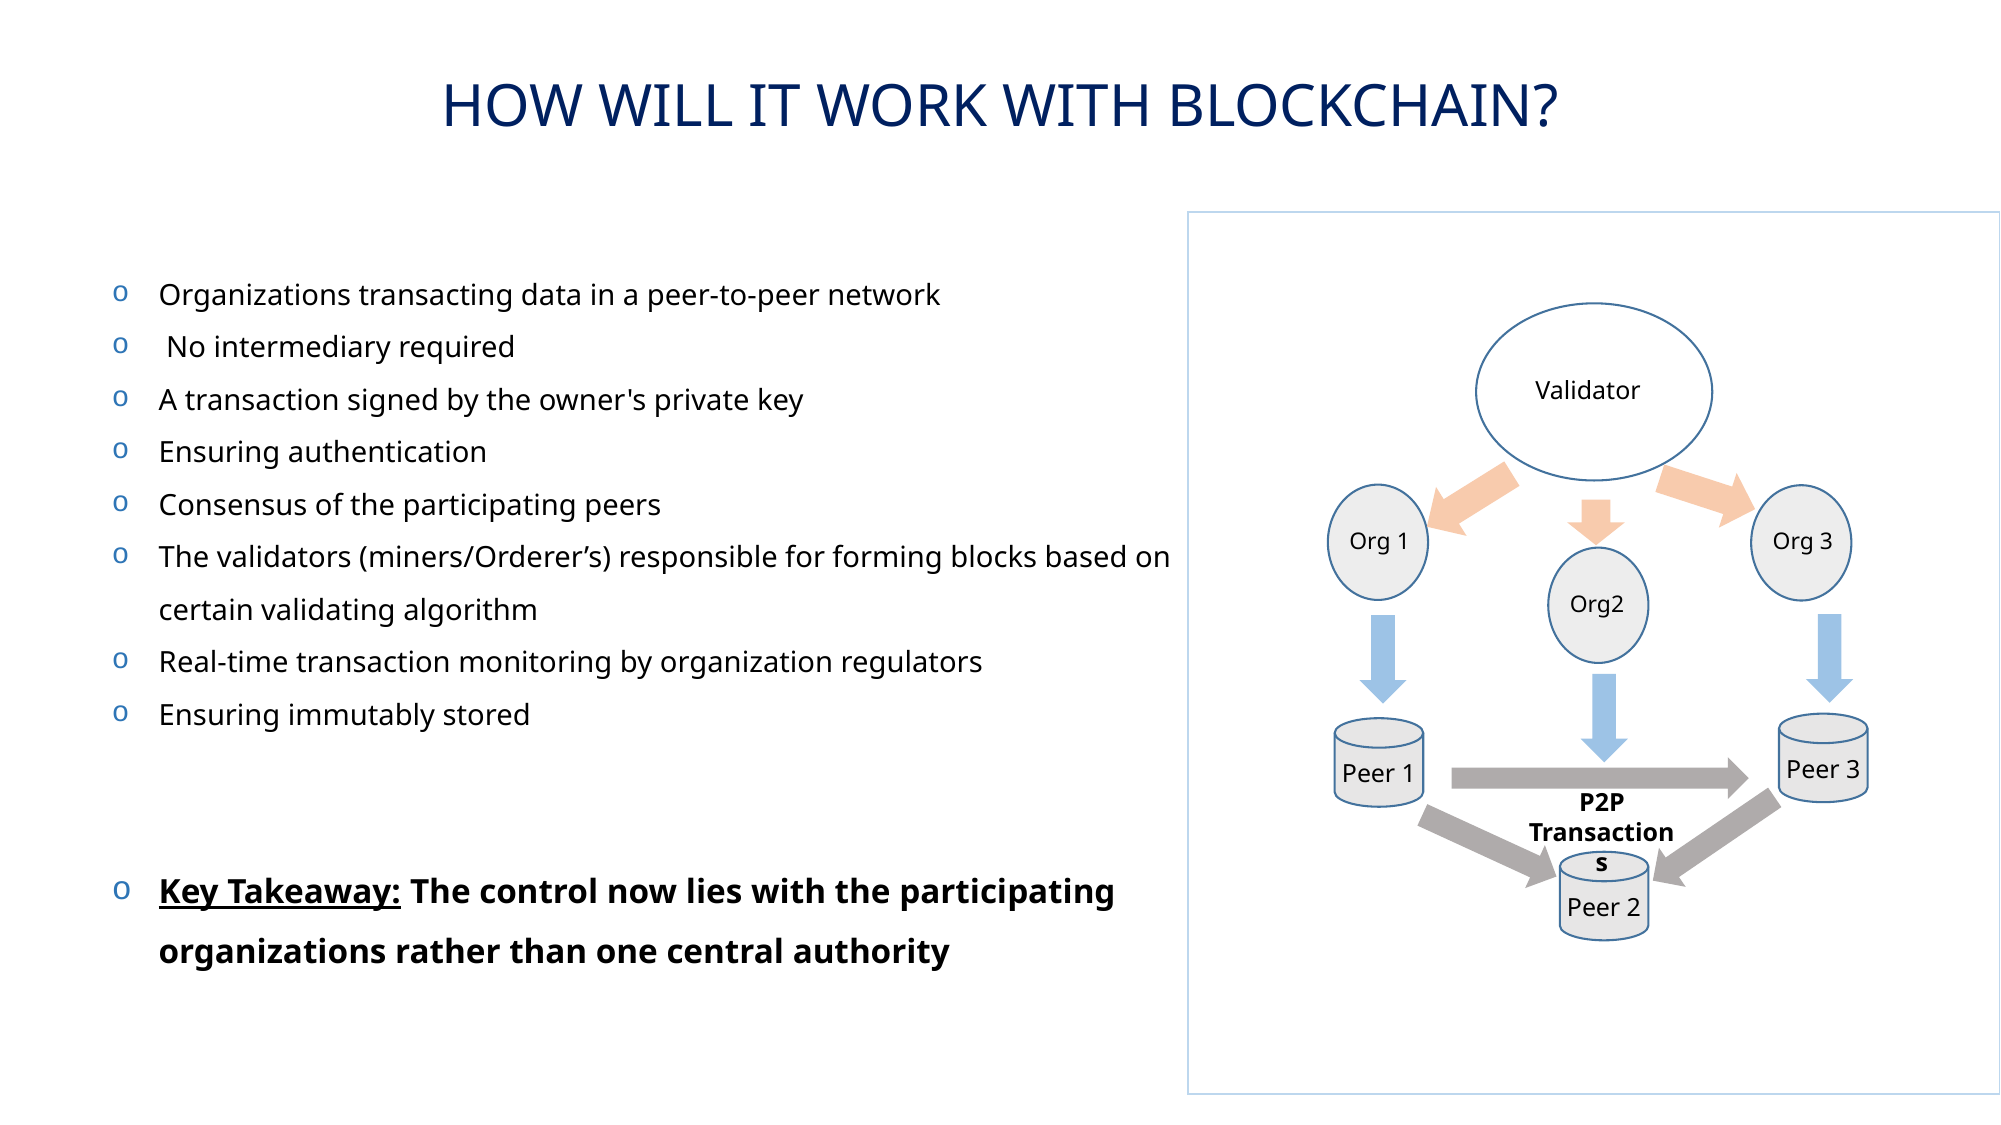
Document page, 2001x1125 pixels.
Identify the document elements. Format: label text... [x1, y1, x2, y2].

text_box [1777, 712, 1869, 745]
text_box [1523, 885, 1537, 890]
text_box [1416, 802, 1508, 869]
text_box [1547, 546, 1647, 664]
text_box Org2 [1555, 582, 1702, 625]
text_box [1564, 498, 1628, 547]
text_box HOW WILL IT WORK WITH BLOCKCHAIN? [0, 60, 2000, 146]
text_box [1560, 929, 1649, 942]
text_box [1654, 463, 1757, 530]
text_box [1187, 211, 2000, 1095]
text_box P2P Transactions [1508, 779, 1696, 885]
text_box Peer 1 [1285, 750, 1473, 796]
text_box [1326, 483, 1427, 601]
text_box [1578, 672, 1631, 764]
text_box [1475, 302, 1714, 482]
text_box [1750, 484, 1850, 602]
text_box Validator [1520, 366, 1667, 412]
text_box [1450, 754, 1751, 802]
text_box [1670, 885, 1688, 889]
text_box Peer 3 [1729, 745, 1917, 791]
text_box [1356, 614, 1410, 706]
text_box Org 1 [1334, 518, 1481, 562]
text_box [1696, 786, 1783, 867]
text_box Peer 2 [1510, 884, 1698, 929]
text_box Org 3 [1758, 519, 1905, 562]
text_box [1803, 613, 1856, 705]
text_box Organizations transacting data in a peer-to-peer network No intermediary required A transaction signed by the owner's private key Ensuring authentication Consensus of the participating peers The validators (miners/Orderer’s) responsible for forming blocks based on certain validating algorithm Real-time transaction monitoring by organization regulators Ensuring immutably stored Key Takeaway: The control now lies with the participating organizations rather than one central authority [97, 211, 1187, 1038]
text_box [1333, 717, 1425, 750]
text_box [1779, 791, 1868, 804]
text_box [1335, 796, 1423, 808]
text_box [1425, 459, 1521, 538]
